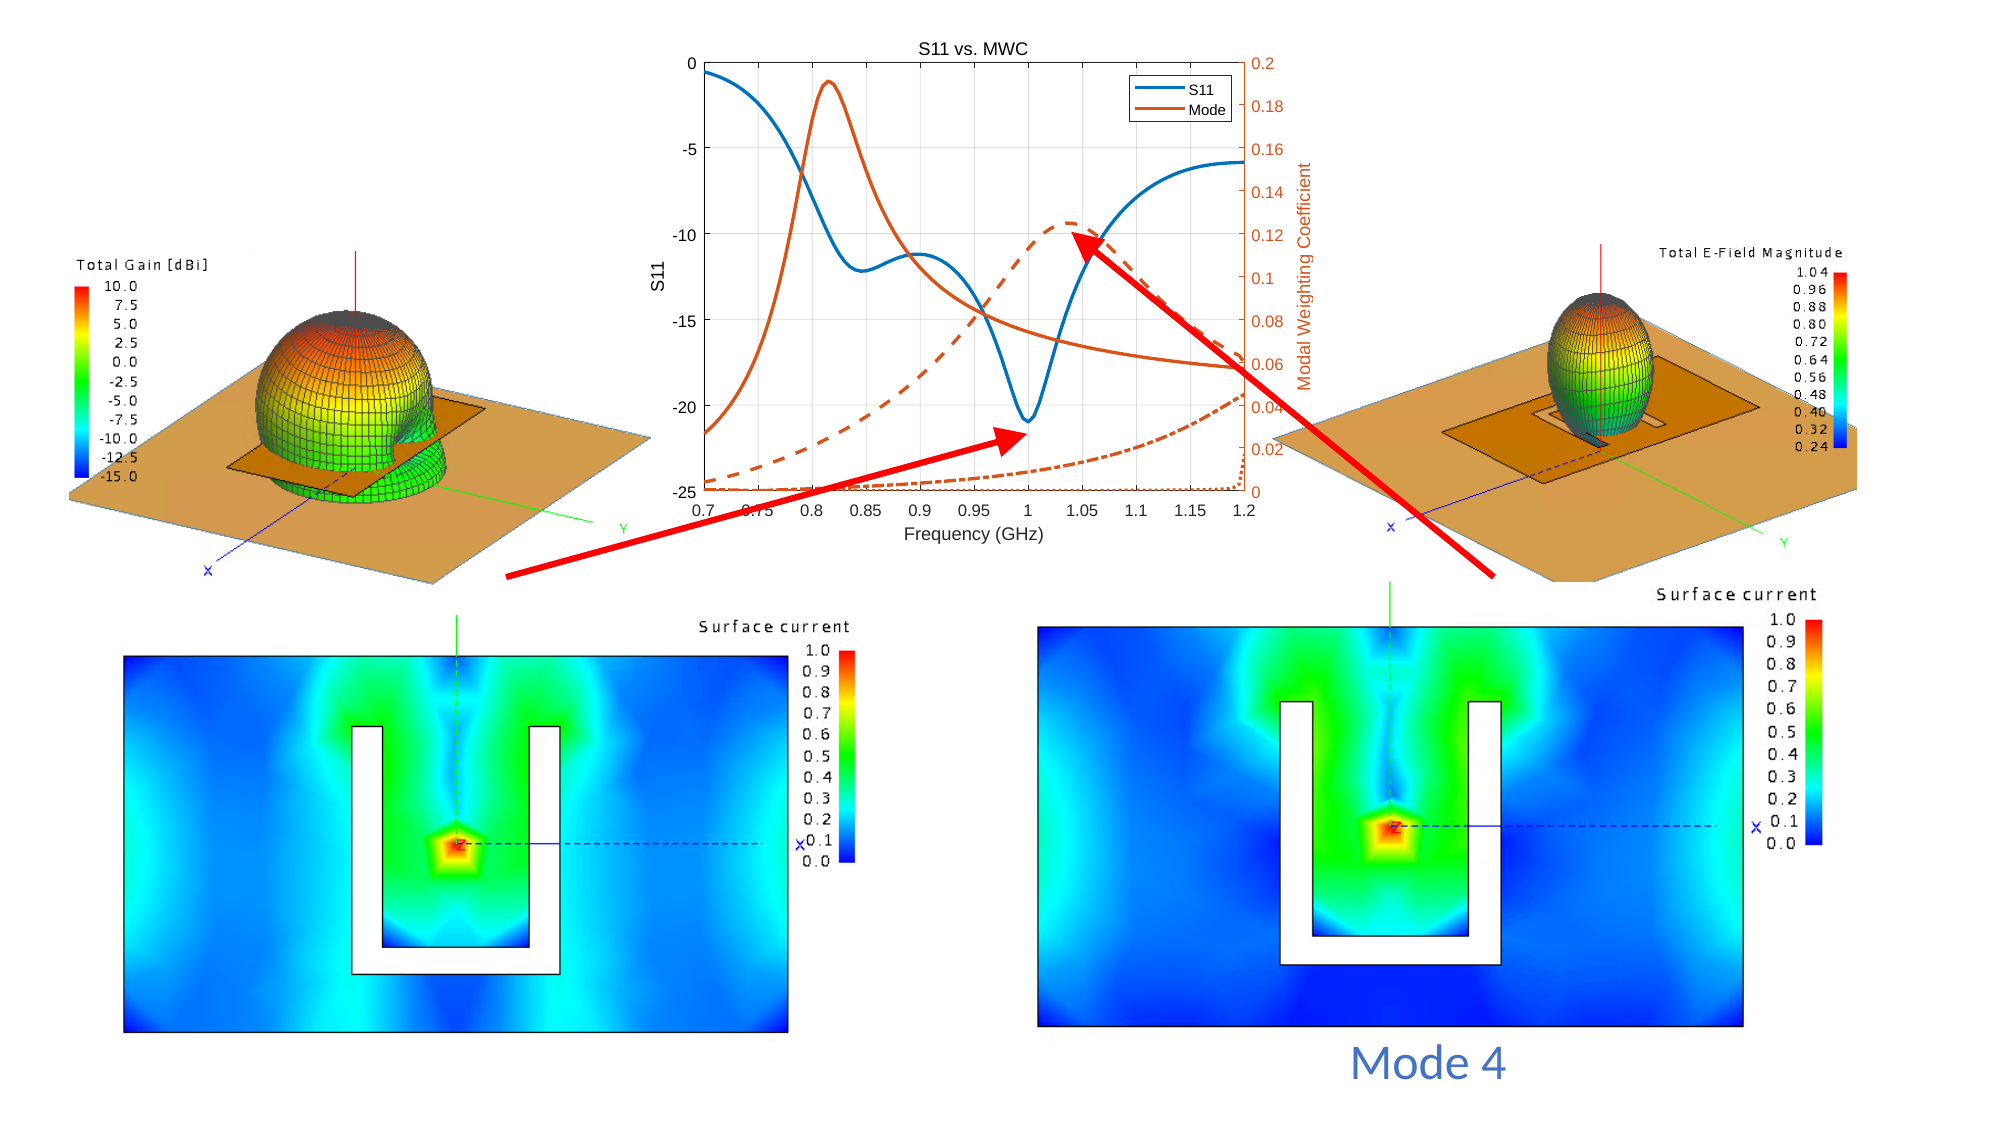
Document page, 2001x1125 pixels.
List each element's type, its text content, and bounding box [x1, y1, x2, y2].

picture [116, 615, 860, 1043]
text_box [506, 433, 1028, 578]
text_box Mode 4 [1334, 1043, 1522, 1097]
picture [69, 22, 1313, 587]
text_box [1071, 231, 1494, 578]
picture [1027, 244, 1857, 1043]
